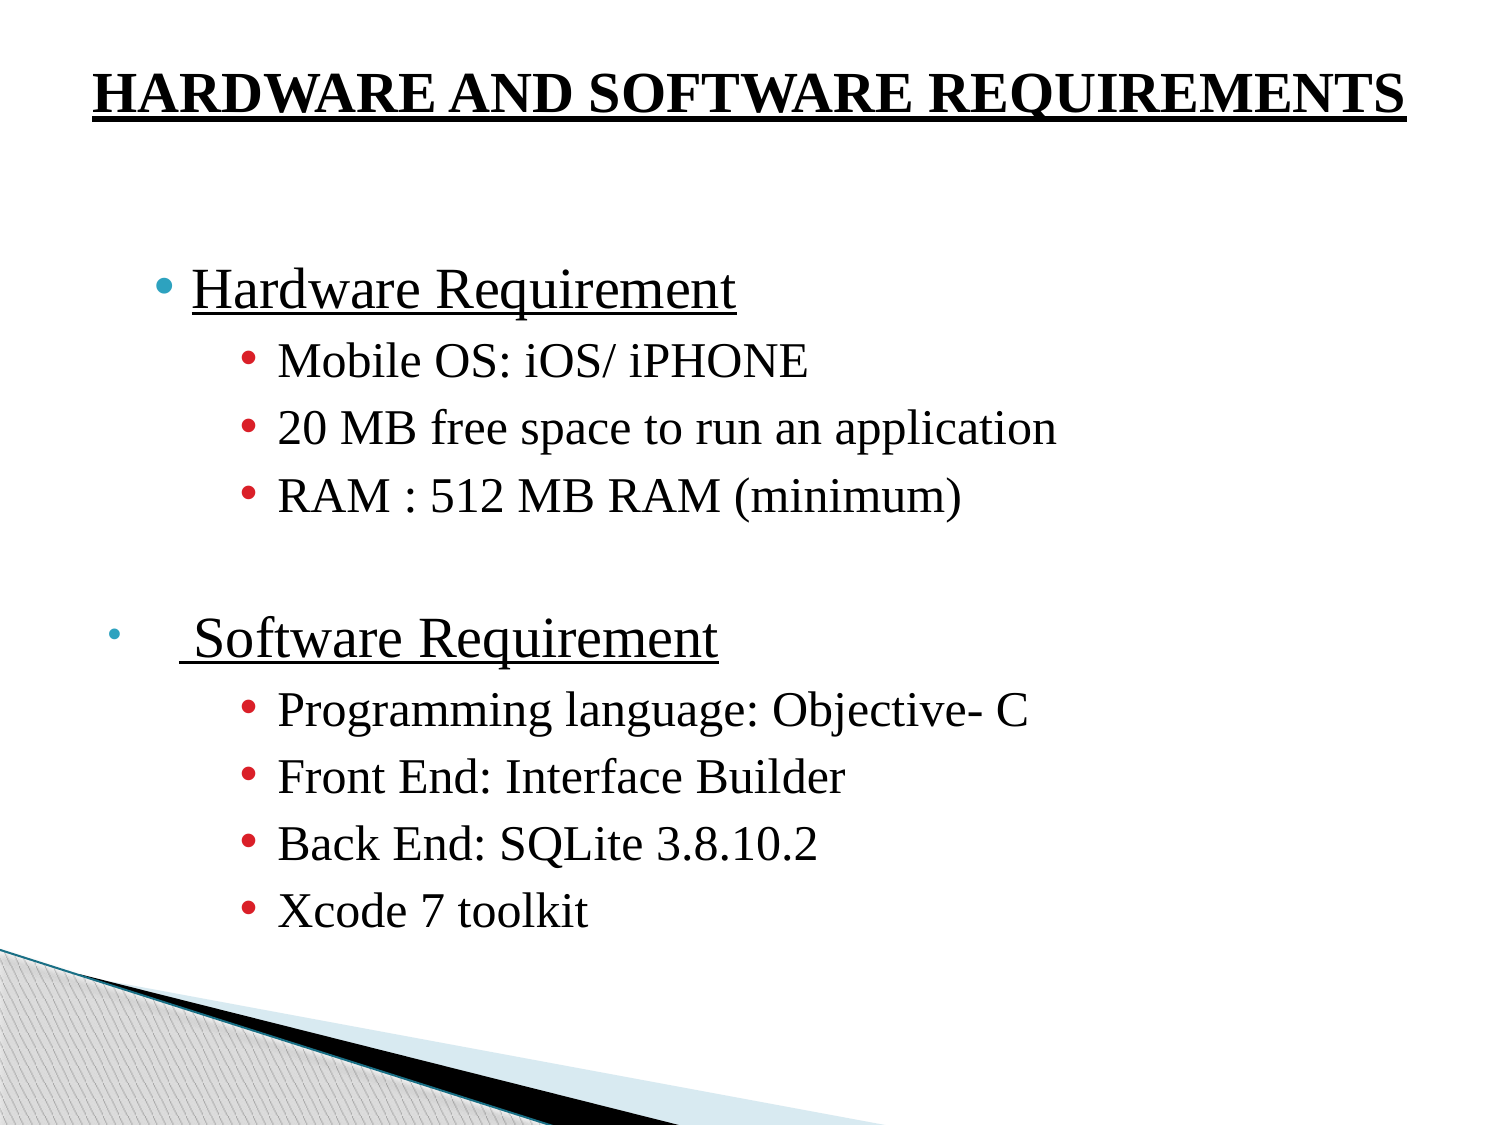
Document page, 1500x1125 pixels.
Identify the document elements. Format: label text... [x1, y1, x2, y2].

title HARDWARE AND SOFTWARE REQUIREMENTS [75, 45, 1425, 188]
list Hardware Requirement Mobile OS: iOS/ iPHONE 20 MB free space to run an application RAM : 512 MB RAM (minimum) Software Requirement Programming language: Objective- C Front End: Interface Builder Back End: SQLite 3.8.10.2 Xcode 7 toolkit [75, 243, 1425, 986]
